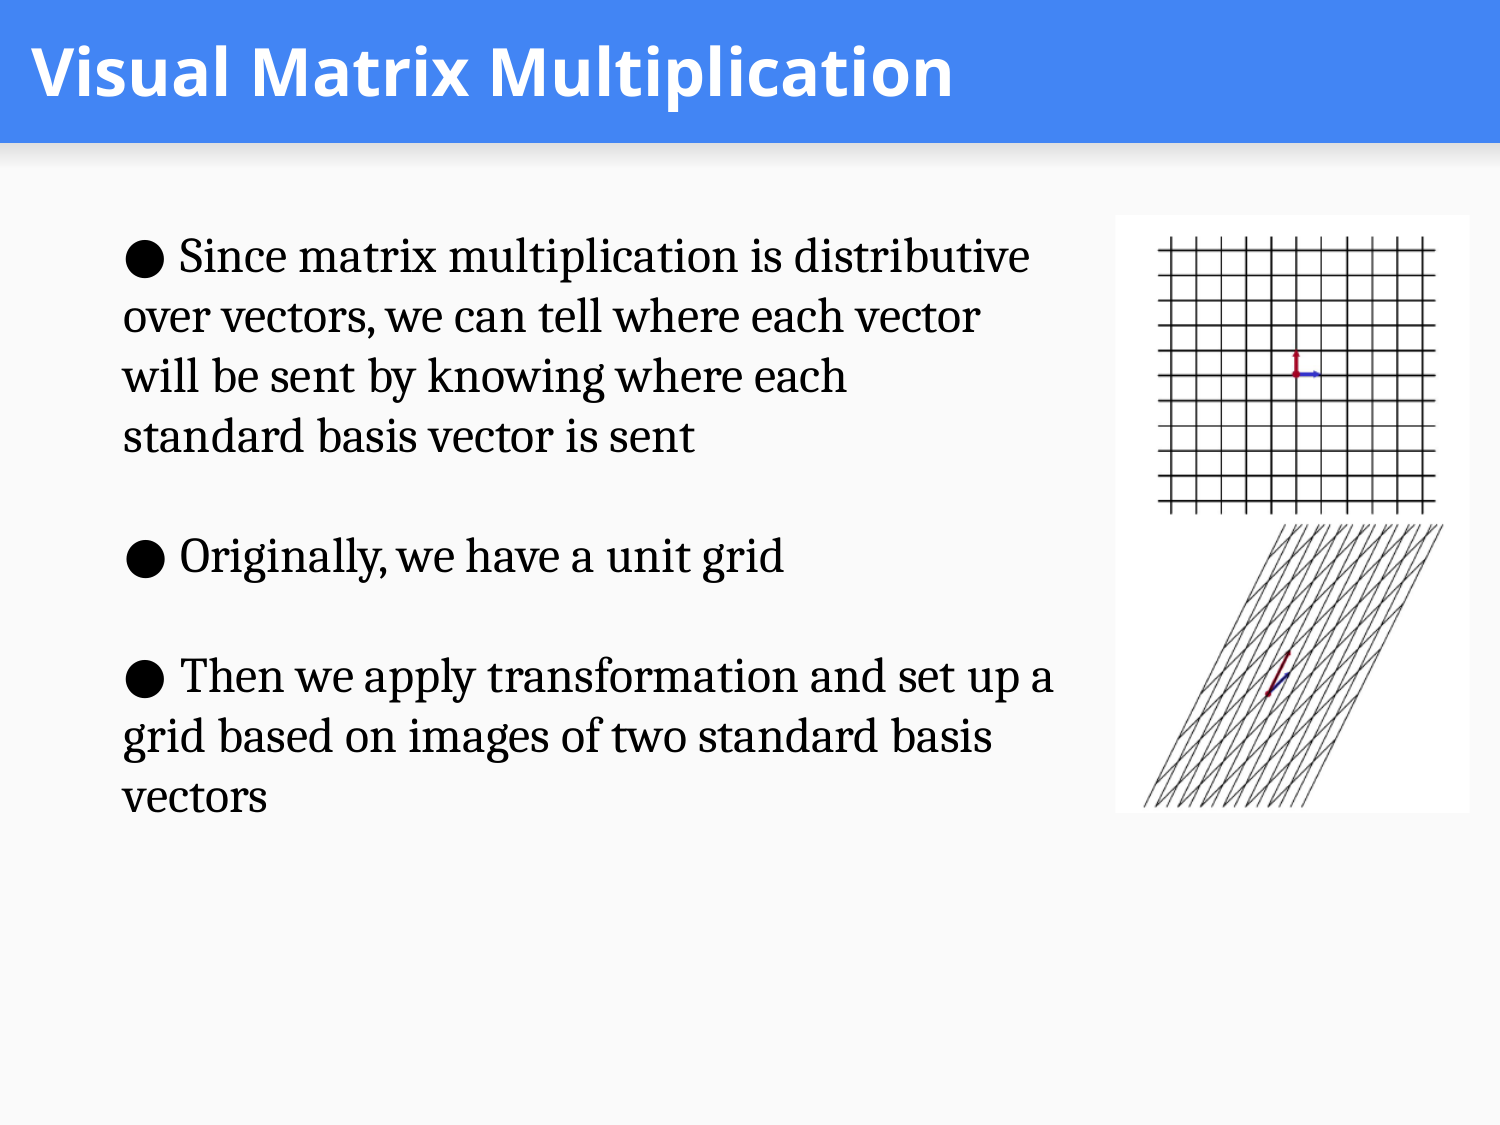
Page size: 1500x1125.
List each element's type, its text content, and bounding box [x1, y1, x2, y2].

picture [1114, 215, 1470, 813]
title Visual Matrix Multiplication [16, 3, 1464, 136]
text_box ● Since matrix multiplication is distributive over vectors, we can tell where each vector will be sent by knowing where each standard basis vector is sent ● Originally, we have a unit grid ● Then we apply transformation and set up a grid based on images of two standard basis vectors [108, 215, 1116, 831]
